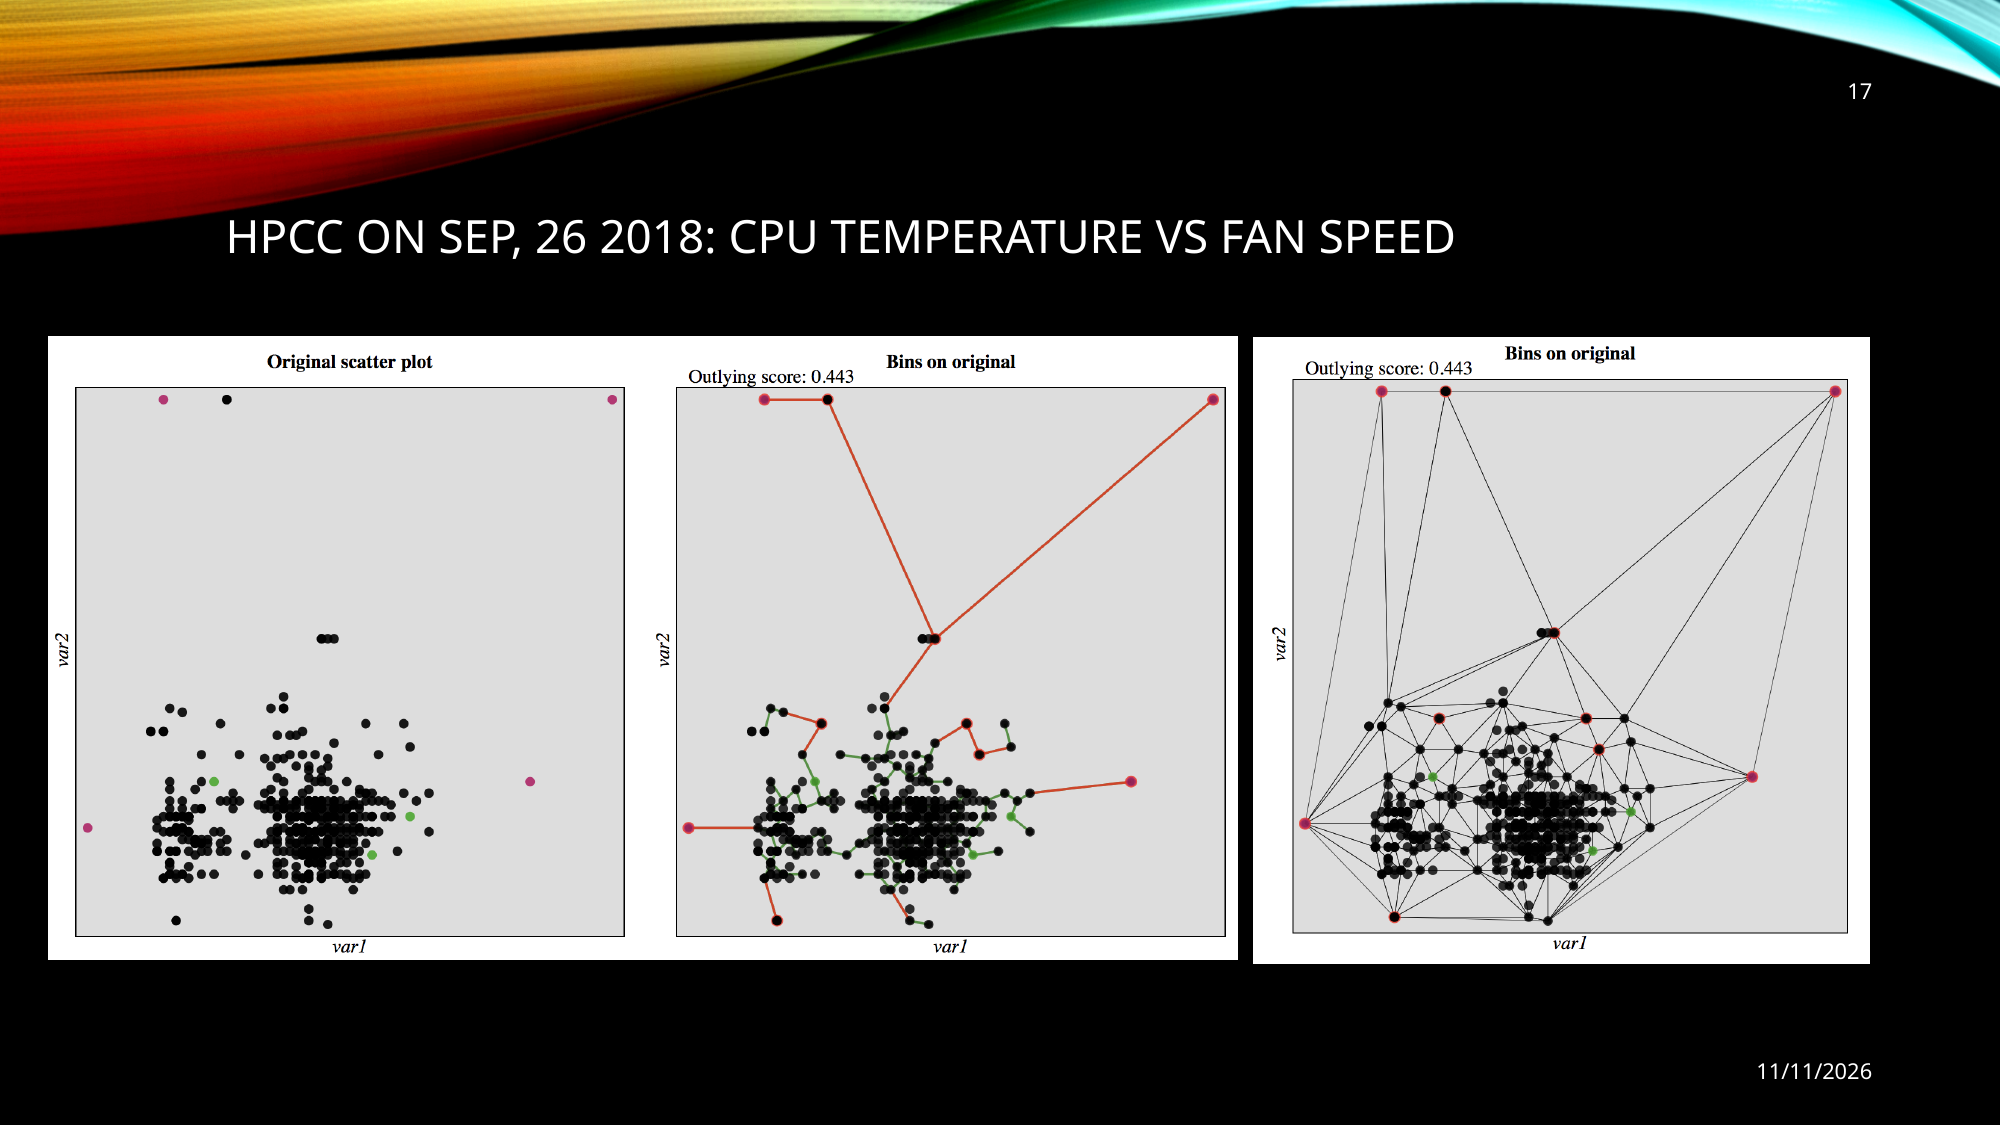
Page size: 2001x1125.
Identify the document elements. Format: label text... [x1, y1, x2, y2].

picture [1253, 337, 1870, 964]
picture [47, 336, 1238, 961]
title HPCC on Sep, 26 2018: CPU temperature vs Fan speed [210, 178, 2000, 299]
slide_number 17 [1437, 62, 1888, 123]
picture [0, 0, 2000, 237]
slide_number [1410, 1042, 1888, 1103]
